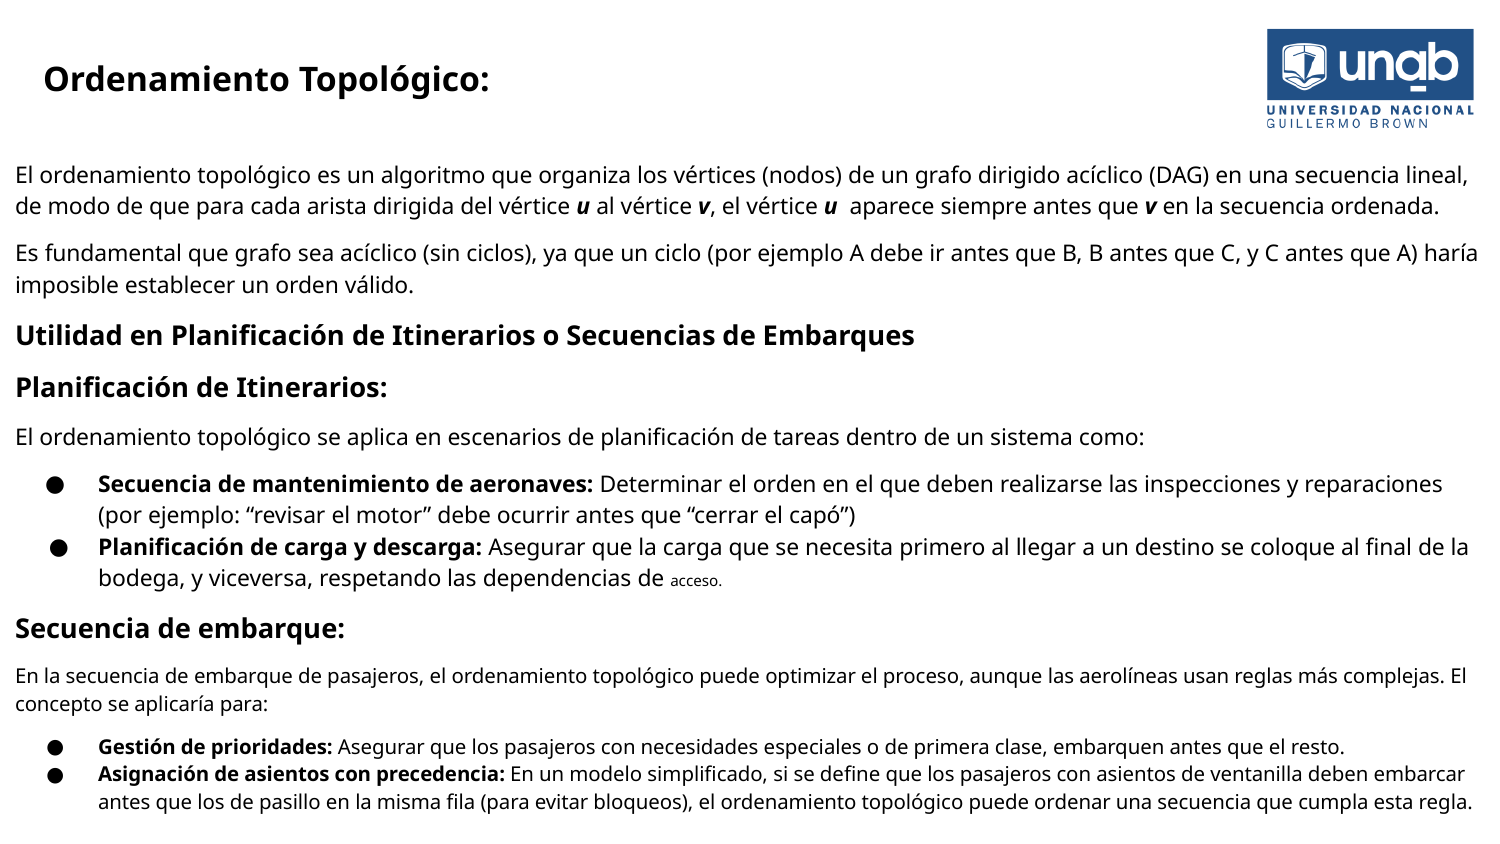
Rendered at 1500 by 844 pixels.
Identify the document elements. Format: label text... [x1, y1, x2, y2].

title Ordenamiento Topológico: [28, 42, 594, 114]
picture [1252, 14, 1487, 142]
list El ordenamiento topológico es un algoritmo que organiza los vértices (nodos) de un grafo dirigido acíclico (DAG) en una secuencia lineal, de modo de que para cada arista dirigida del vértice u al vértice v, el vértice u aparece siempre antes que v en la secuencia ordenada. Es fundamental que grafo sea acíclico (sin ciclos), ya que un ciclo (por ejemplo A debe ir antes que B, B antes que C, y C antes que A) haría imposible establecer un orden válido. Utilidad en Planificación de Itinerarios o Secuencias de Embarques Planificación de Itinerarios: El ordenamiento topológico se aplica en escenarios de planificación de tareas dentro de un sistema como: Secuencia de mantenimiento de aeronaves: Determinar el orden en el que deben realizarse las inspecciones y reparaciones (por ejemplo: “revisar el motor” debe ocurrir antes que “cerrar el capó”) Planificación de carga y descarga: Asegurar que la carga que se necesita primero al llegar a un destino se coloque al final de la bodega, y viceversa, respetando las dependencias de acceso. Secuencia de embarque: En la secuencia de embarque de pasajeros, el ordenamiento topológico puede optimizar el proceso, aunque las aerolíneas usan reglas más complejas. El concepto se aplicaría para: Gestión de prioridades: Asegurar que los pasajeros con necesidades especiales o de primera clase, embarquen antes que el resto. Asignación de asientos con precedencia: En un modelo simplificado, si se define que los pasajeros con asientos de ventanilla deben embarcar antes que los de pasillo en la misma fila (para evitar bloqueos), el ordenamiento topológico puede ordenar una secuencia que cumpla esta regla. [0, 141, 1500, 844]
